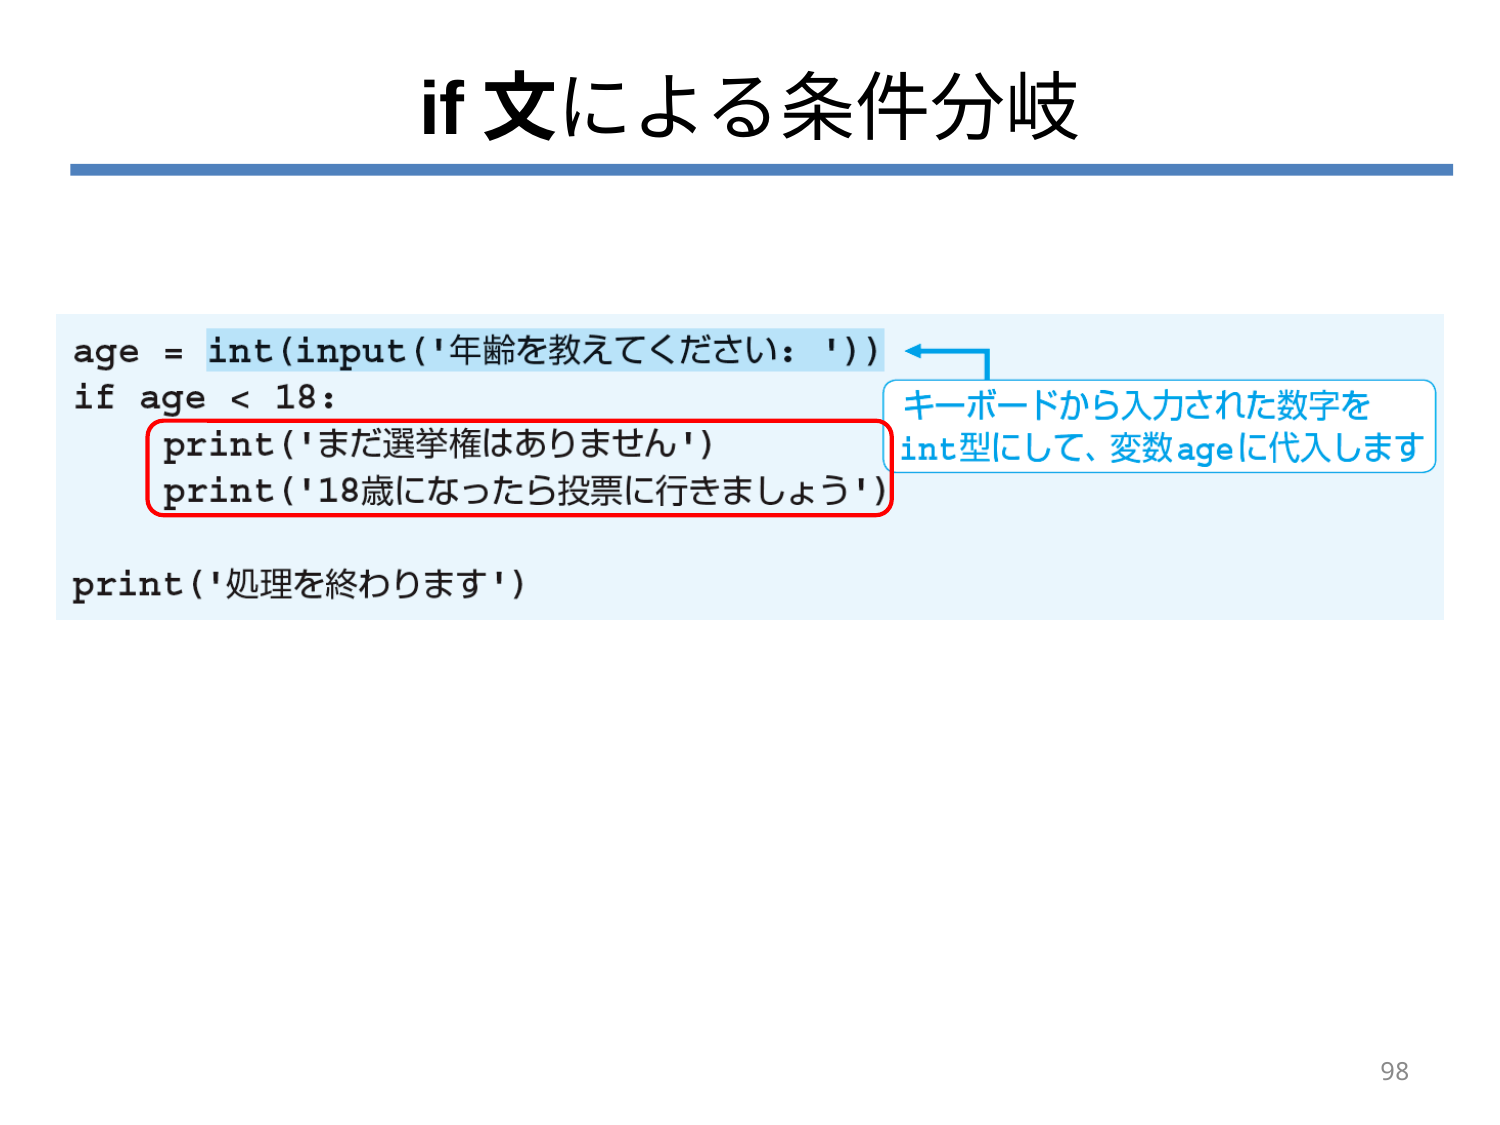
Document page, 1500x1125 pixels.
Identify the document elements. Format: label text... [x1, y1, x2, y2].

picture [55, 314, 1445, 620]
slide_number 98 [1074, 1042, 1425, 1103]
title if文による条件分岐 [75, 45, 1425, 164]
